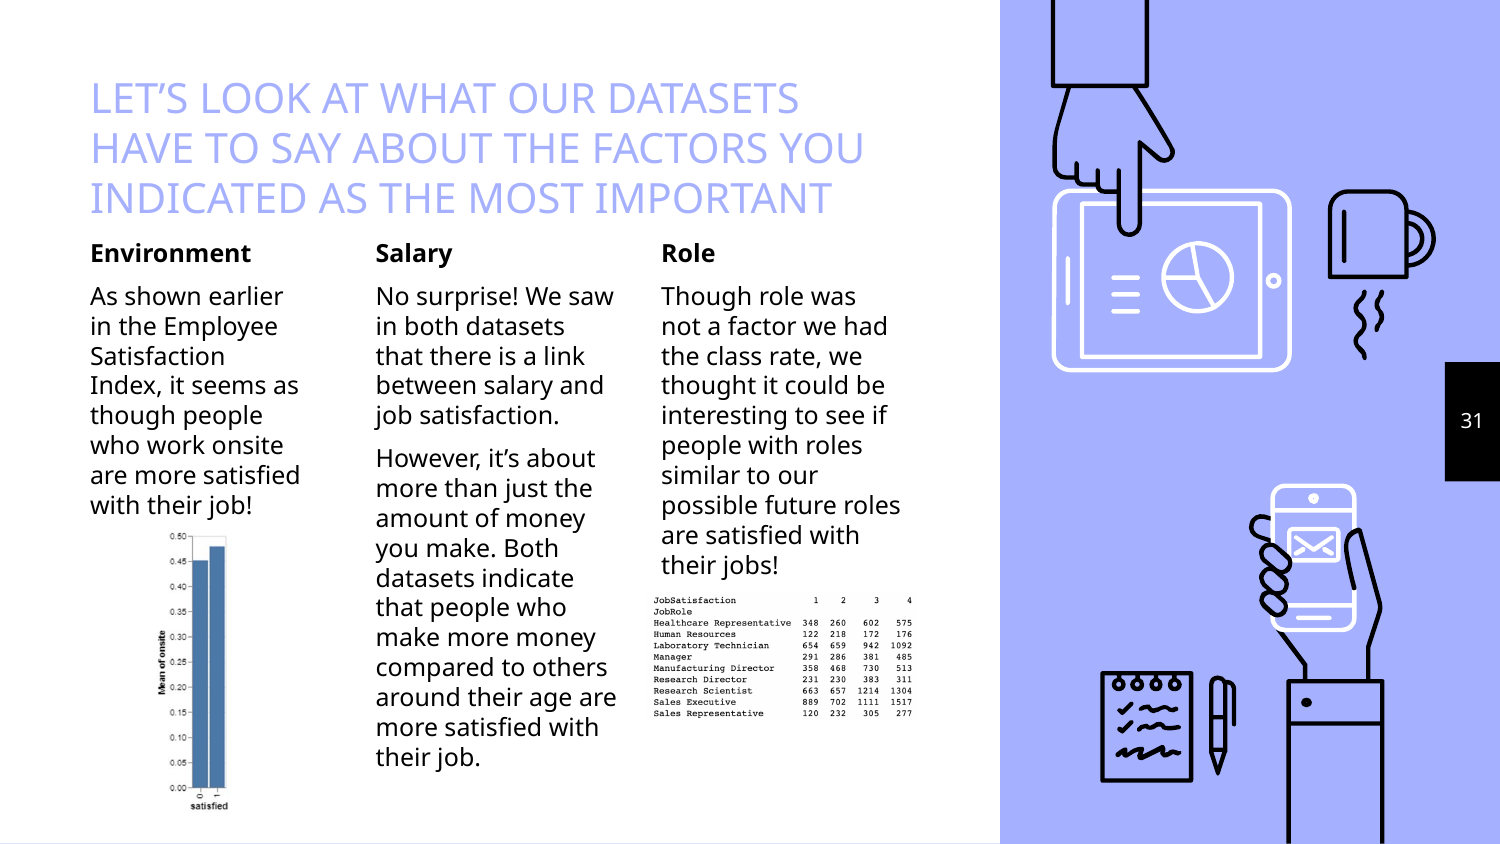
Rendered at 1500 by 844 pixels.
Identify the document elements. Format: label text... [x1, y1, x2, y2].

list Role Though role was not a factor we had the class rate, we thought it could be interesting to see if people with roles similar to our possible future roles are satisfied with their jobs! [646, 222, 918, 508]
slide_number 31 [1444, 362, 1500, 482]
list Salary No surprise! We saw in both datasets that there is a link between salary and job satisfaction. However, it’s about more than just the amount of money you make. Both datasets indicate that people who make more money compared to others around their age are more satisfied with their job. [360, 222, 633, 508]
picture [645, 591, 919, 721]
list Environment As shown earlier in the Employee Satisfaction Index, it seems as though people who work onsite are more satisfied with their job! [75, 222, 317, 508]
picture [156, 528, 233, 814]
title LET’S LOOK AT WHAT OUR DATASETS HAVE TO SAY ABOUT THE FACTORS YOU INDICATED AS THE MOST IMPORTANT [75, 96, 918, 237]
